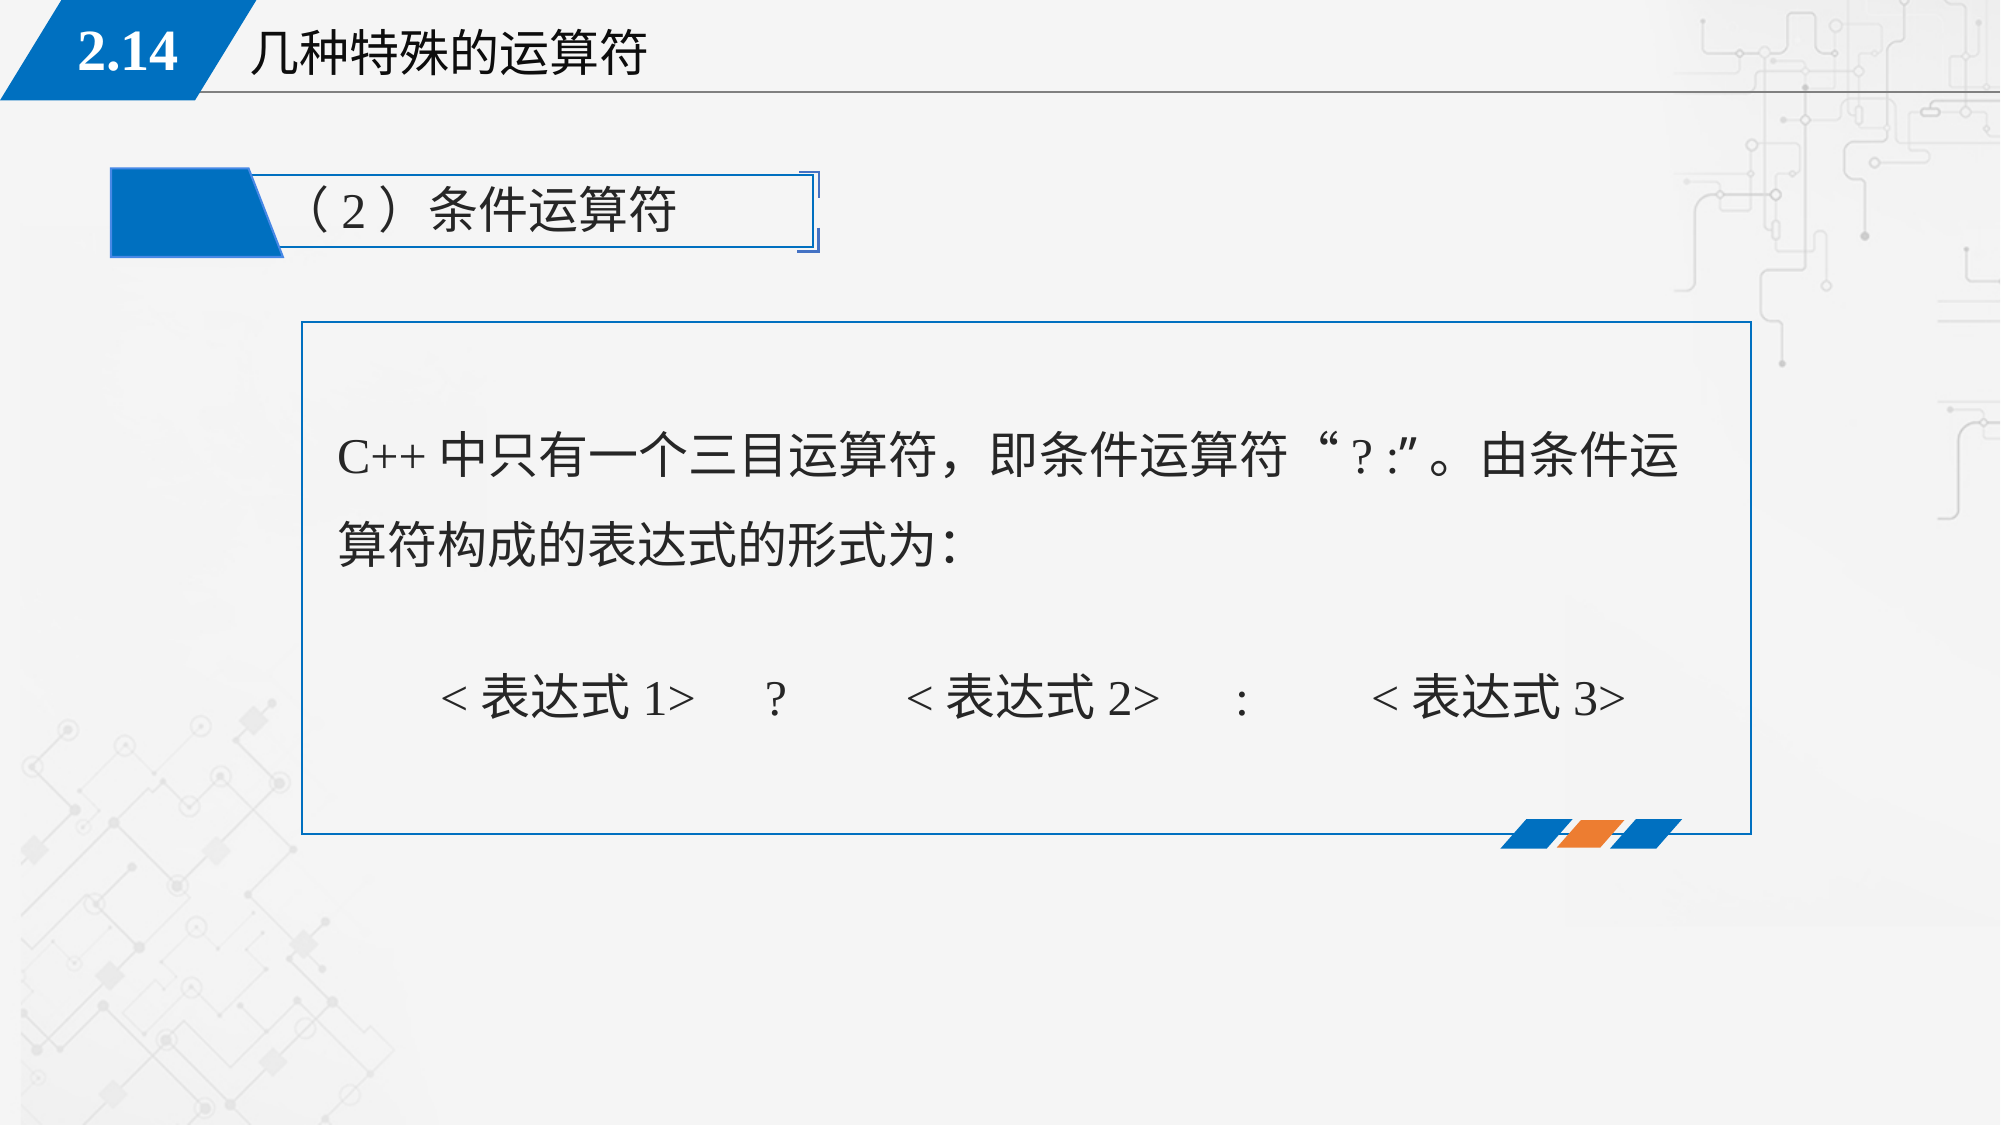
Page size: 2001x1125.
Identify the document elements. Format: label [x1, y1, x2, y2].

text_box [365, 651, 1676, 741]
picture [0, 0, 60, 98]
text_box [301, 322, 1751, 848]
text_box [111, 168, 831, 308]
picture [0, 0, 2001, 1125]
